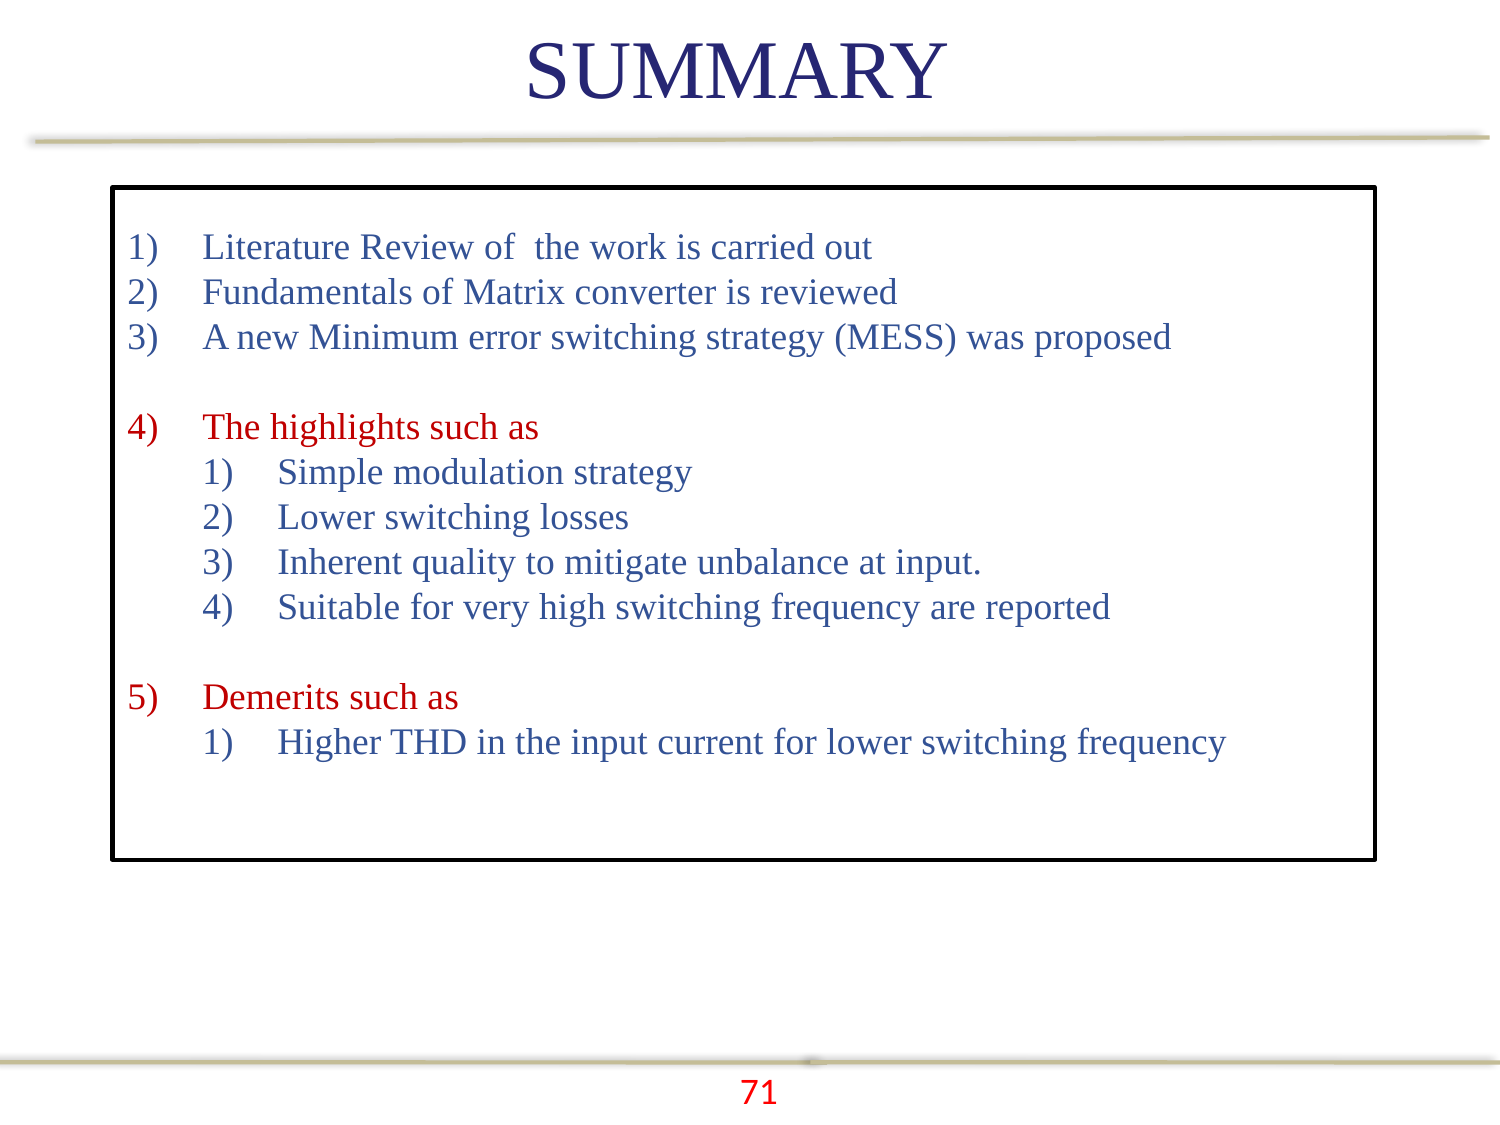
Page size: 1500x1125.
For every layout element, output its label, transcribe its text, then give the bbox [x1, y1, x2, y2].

text_box Literature Review of the work is carried out Fundamentals of Matrix converter is reviewed A new Minimum error switching strategy (MESS) was proposed The highlights such as Simple modulation strategy Lower switching losses Inherent quality to mitigate unbalance at input. Suitable for very high switching frequency are reported Demerits such as Higher THD in the input current for lower switching frequency [110, 185, 1377, 862]
text_box 71 [724, 1072, 813, 1120]
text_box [37, 137, 1488, 142]
text_box SUMMARY [24, 7, 1450, 123]
